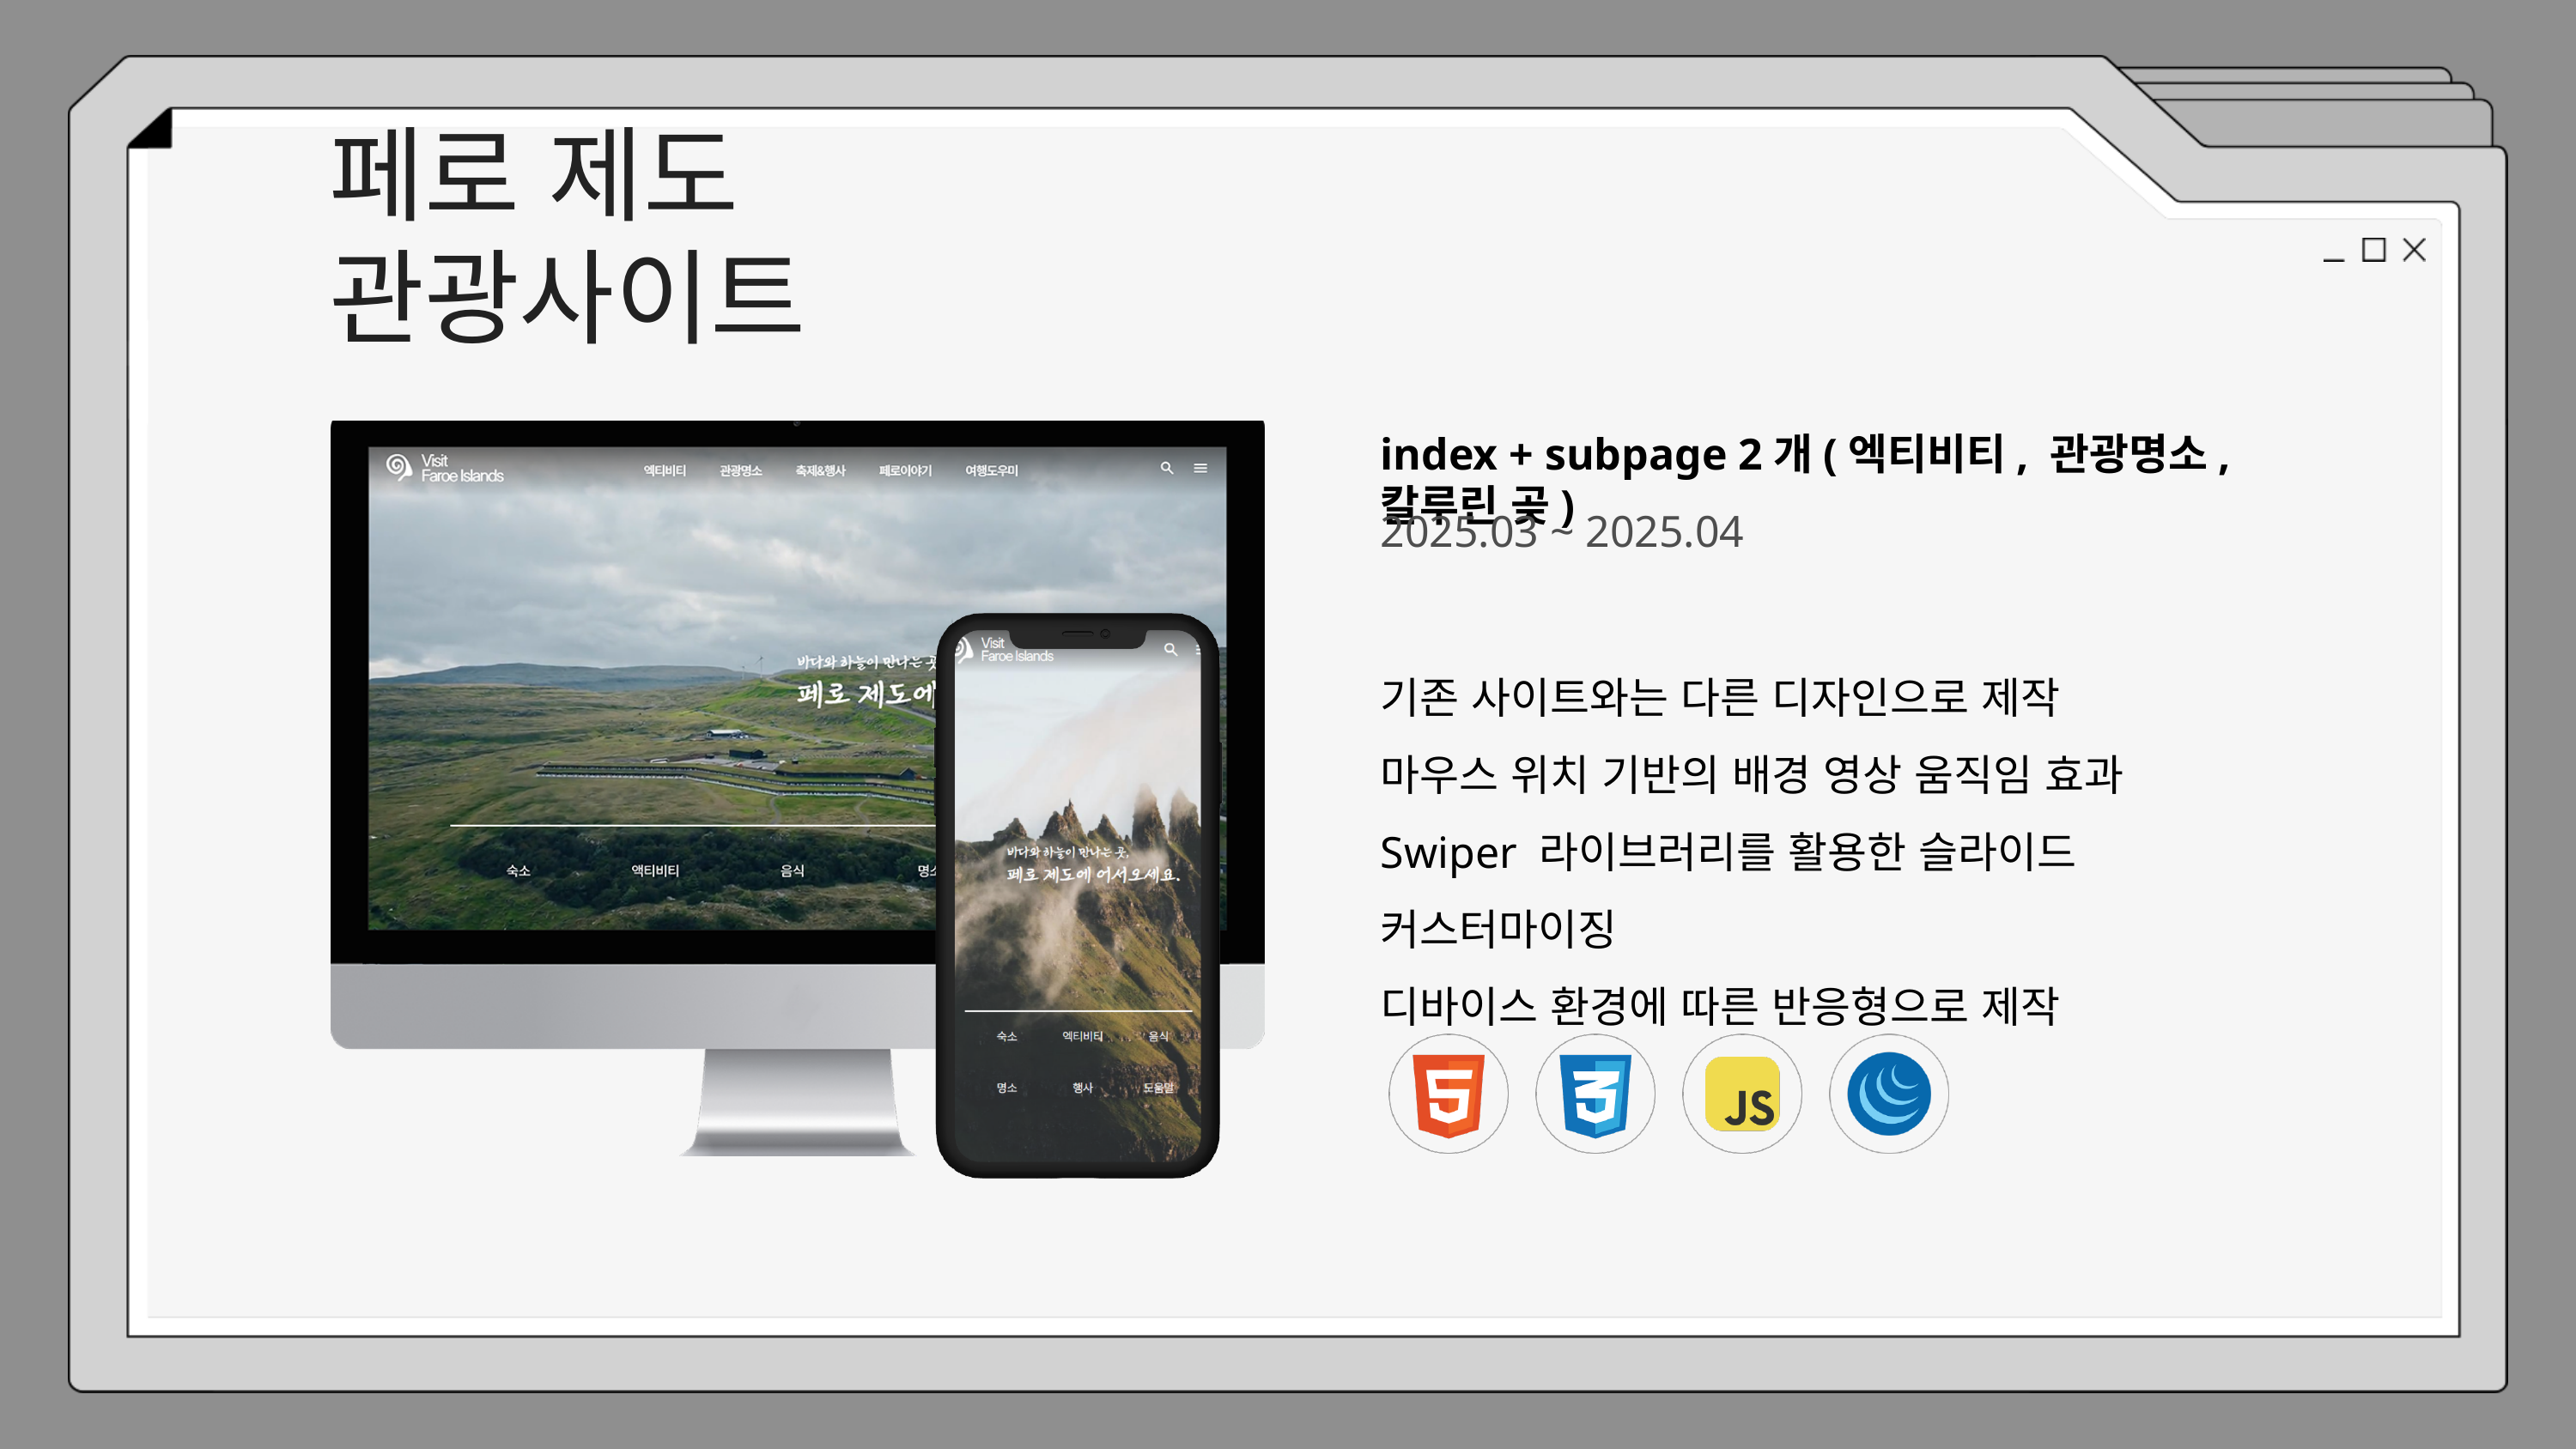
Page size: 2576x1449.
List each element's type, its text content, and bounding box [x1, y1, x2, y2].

text_box 기존 사이트와는 다른 디자인으로 제작 마우스 위치 기반의 배경 영상 움직임 효과 Swiper 라이브러리를 활용한 슬라이드 커스터마이징 디바이스 환경에 따른 반응형으로 제작 [1368, 638, 2324, 1038]
picture [68, 55, 2508, 1393]
text_box 2025.03 ~ 2025.04 [1368, 498, 1810, 563]
text_box 페로 제도 관광사이트 [329, 165, 1202, 311]
text_box index + subpage 2개(엑티비티, 관광명소, 칼루린 곶) [1368, 421, 2324, 537]
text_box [1388, 1034, 1949, 1154]
